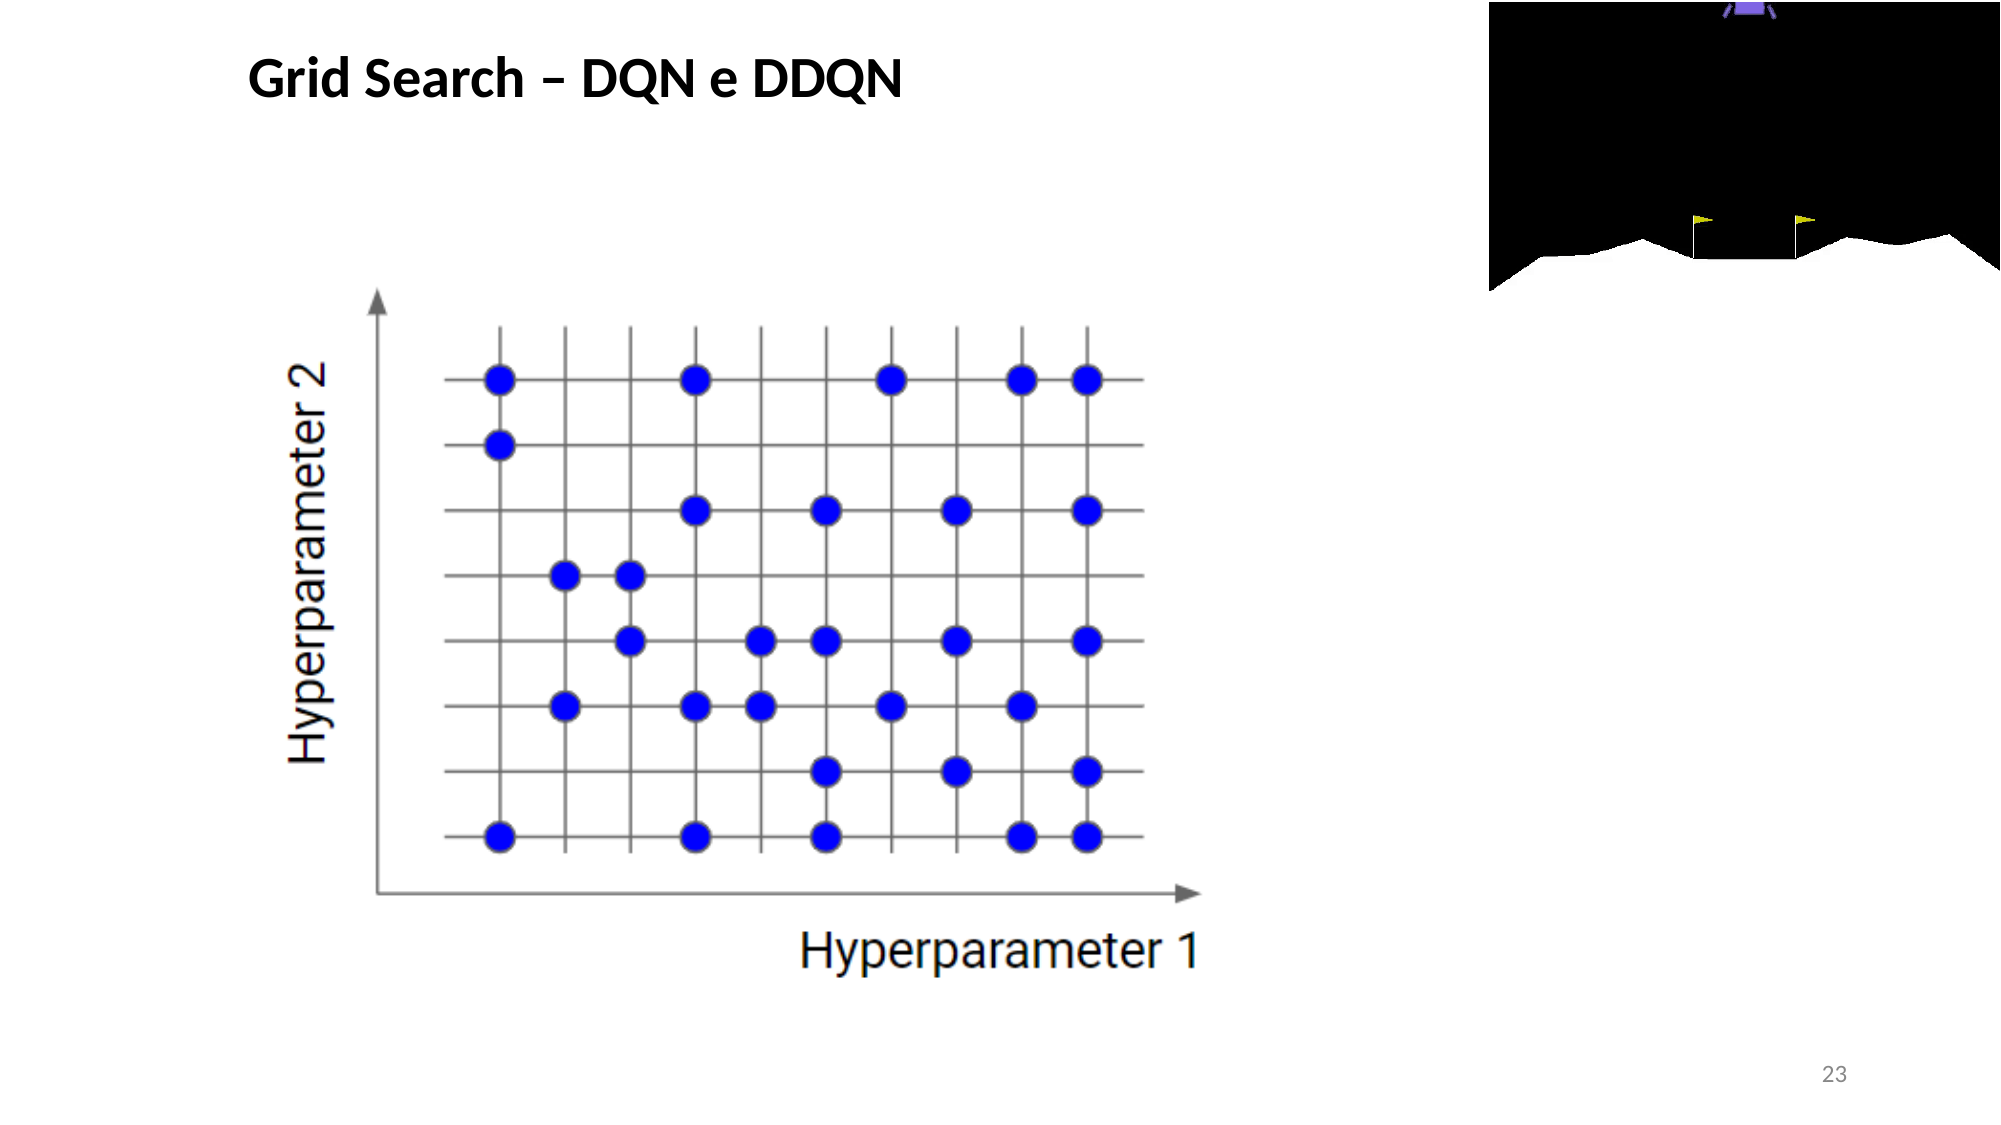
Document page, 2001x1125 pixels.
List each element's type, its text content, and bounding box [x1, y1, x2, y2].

picture [277, 278, 1234, 1043]
text_box Grid Search – DQN e DDQN [233, 31, 1000, 117]
picture [1489, 1, 2000, 343]
slide_number 23 [1412, 1042, 1863, 1103]
